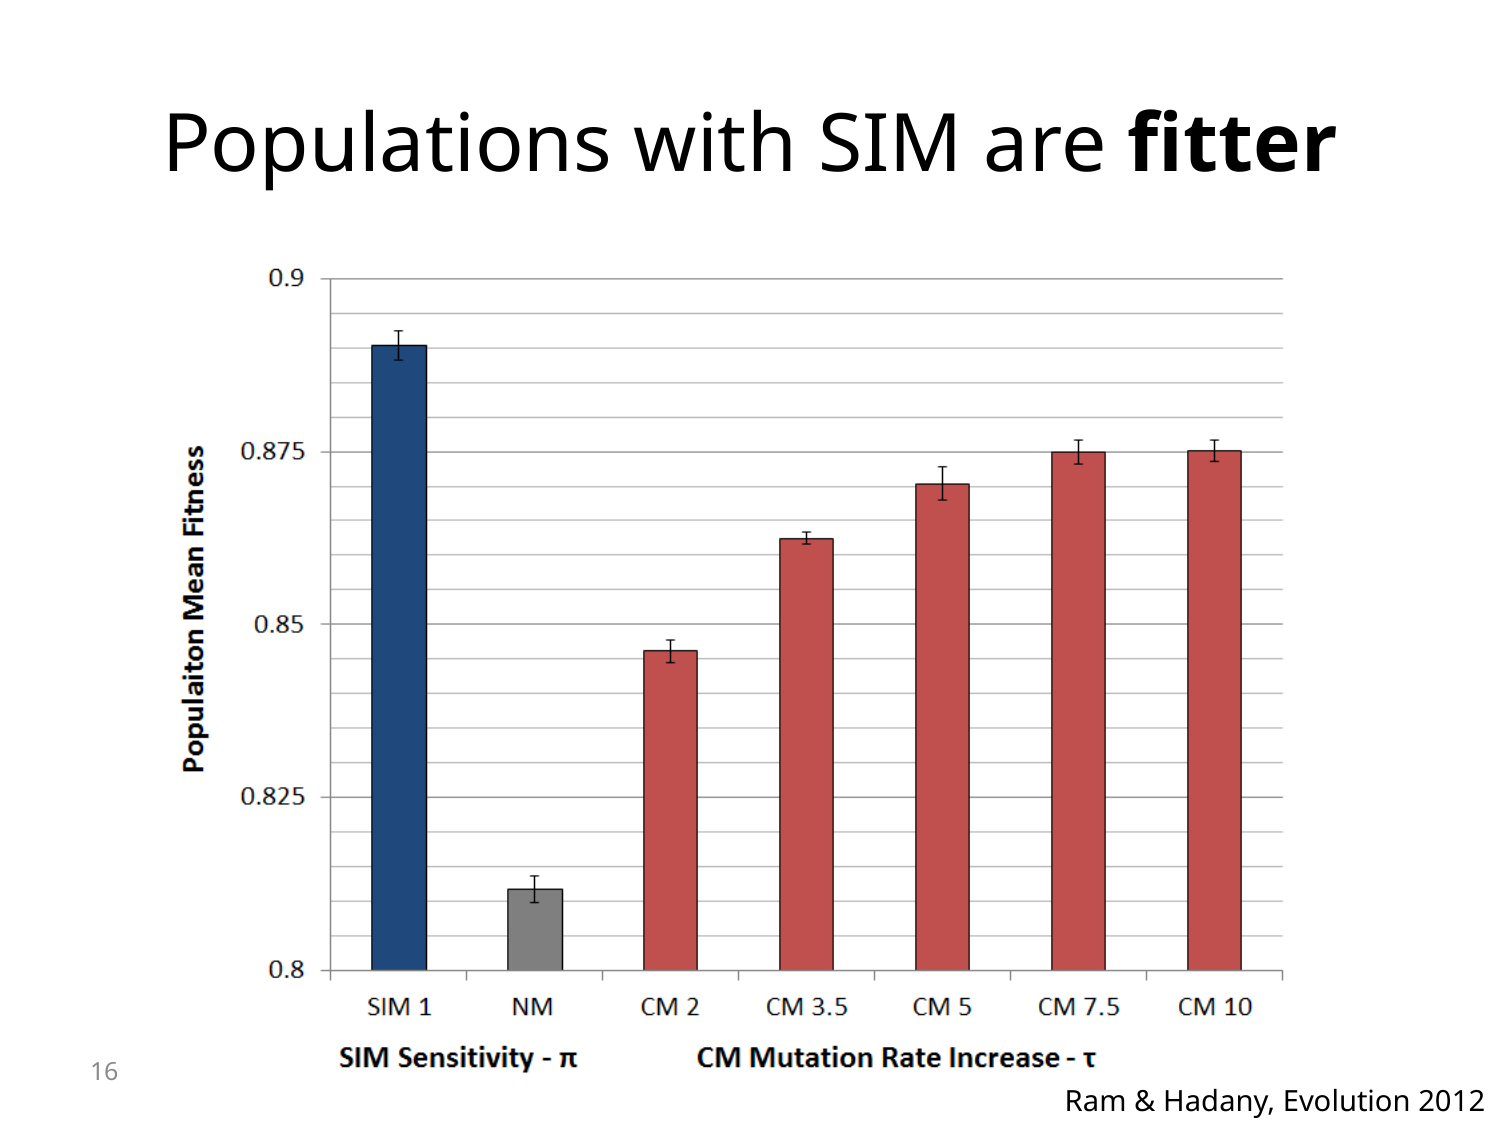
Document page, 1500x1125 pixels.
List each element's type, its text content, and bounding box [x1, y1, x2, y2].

text_box Ram & Hadany, Evolution 2012 [873, 1074, 1500, 1125]
slide_number 16 [75, 1042, 165, 1103]
picture [170, 249, 1306, 1107]
title Populations with SIM are fitter [75, 45, 1425, 233]
